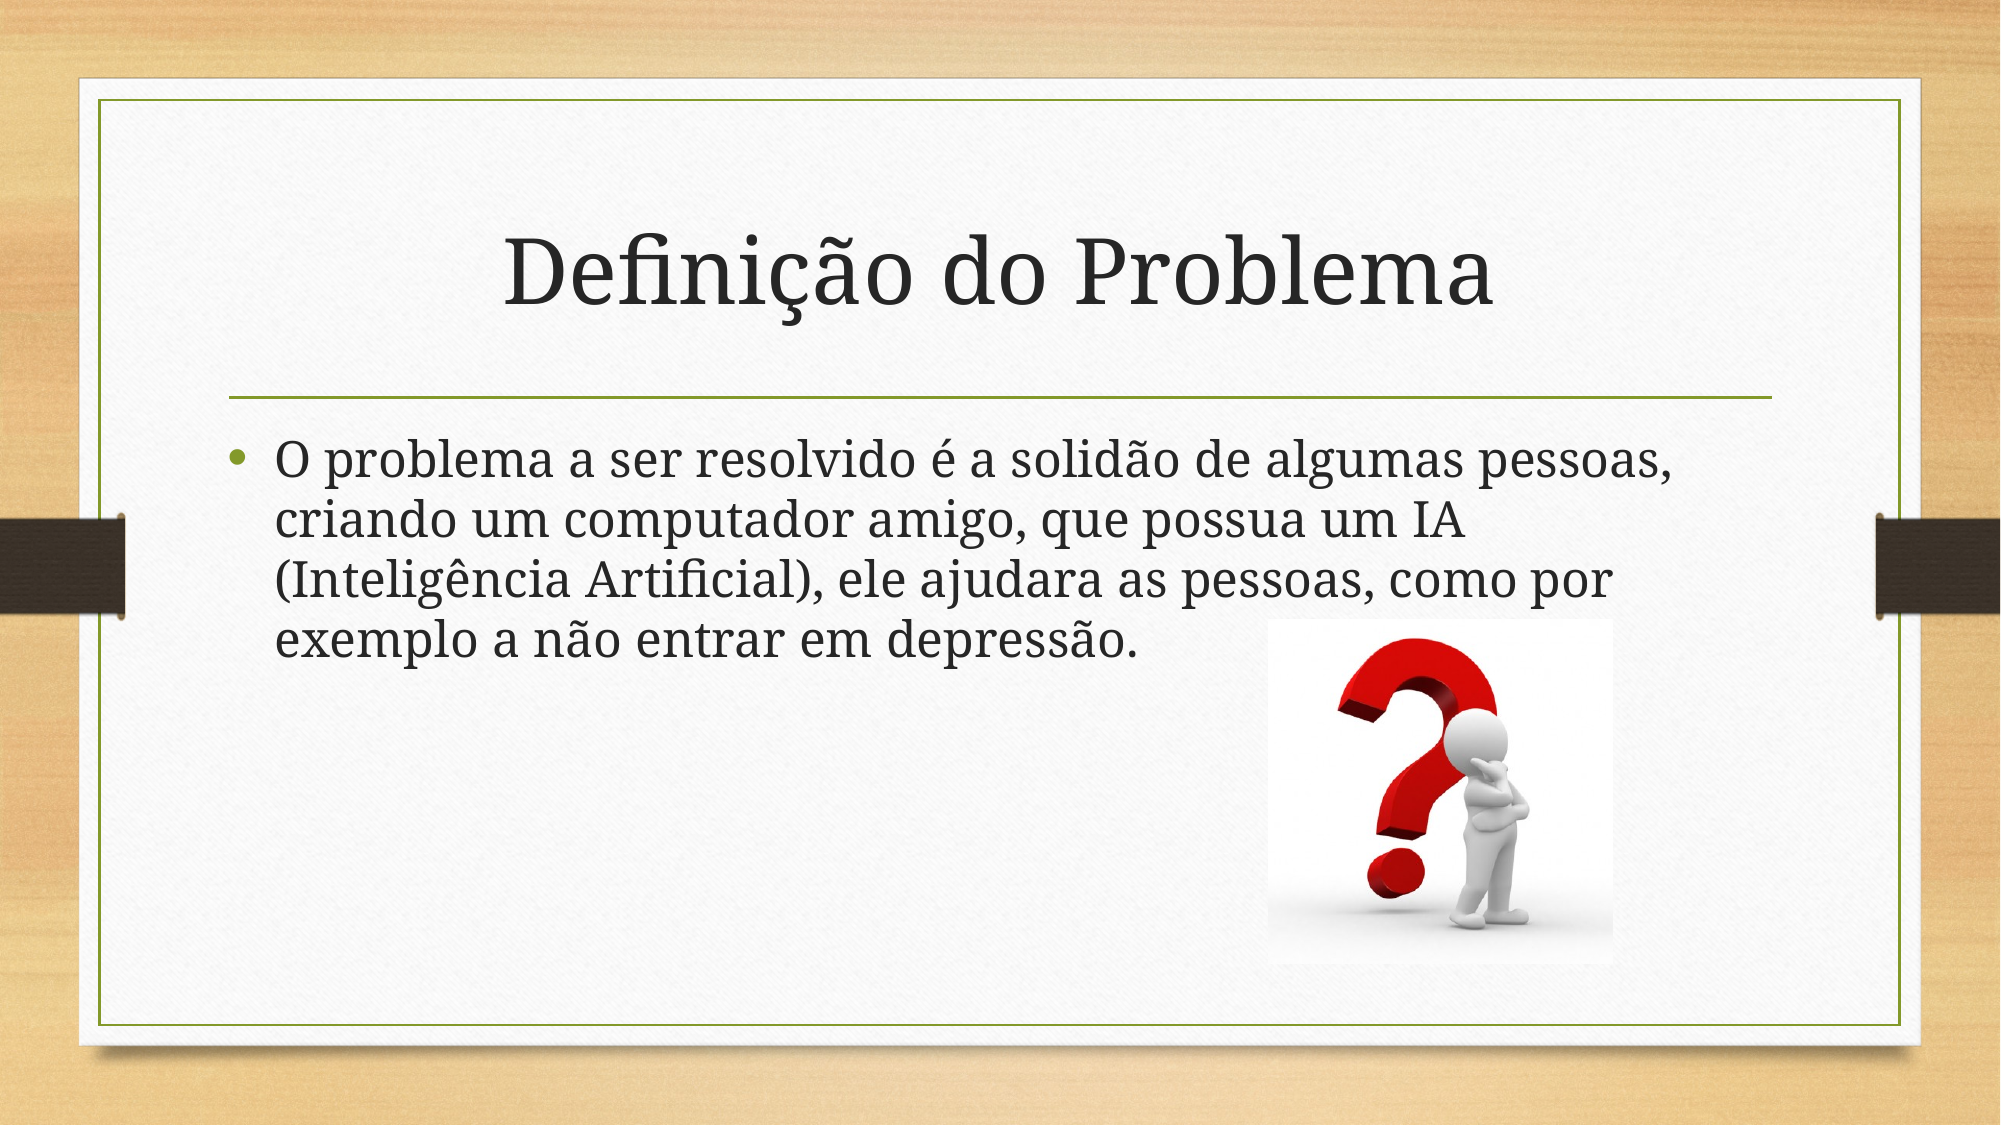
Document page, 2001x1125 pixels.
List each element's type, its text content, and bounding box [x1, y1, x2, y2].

list O problema a ser resolvido é a solidão de algumas pessoas, criando um computador amigo, que possua um IA (Inteligência Artificial), ele ajudara as pessoas, como por exemplo a não entrar em depressão. [212, 419, 1788, 964]
title Definição do Problema [212, 161, 1788, 375]
picture [0, 0, 2001, 1125]
